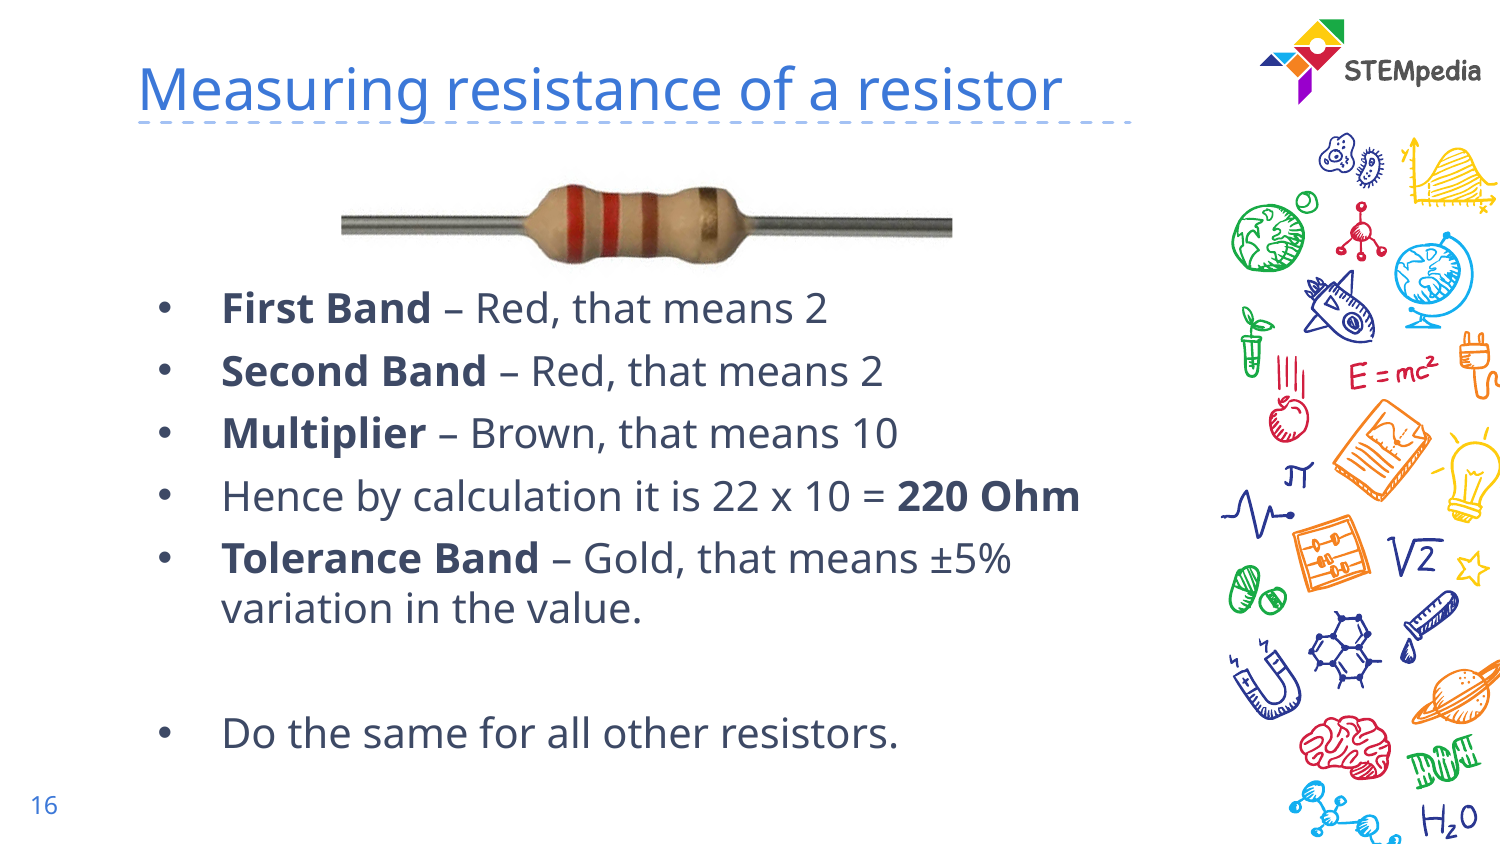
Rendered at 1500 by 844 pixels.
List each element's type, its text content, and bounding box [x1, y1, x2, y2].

picture [341, 137, 953, 296]
list First Band – Red, that means 2 Second Band – Red, that means 2 Multiplier – Brown, that means 10 Hence by calculation it is 22 x 10 = 220 Ohm Tolerance Band – Gold, that means ±5% variation in the value. Do the same for all other resistors. [131, 266, 1122, 840]
slide_number 16 [14, 774, 105, 840]
title Measuring resistance of a resistor [122, 36, 1130, 138]
